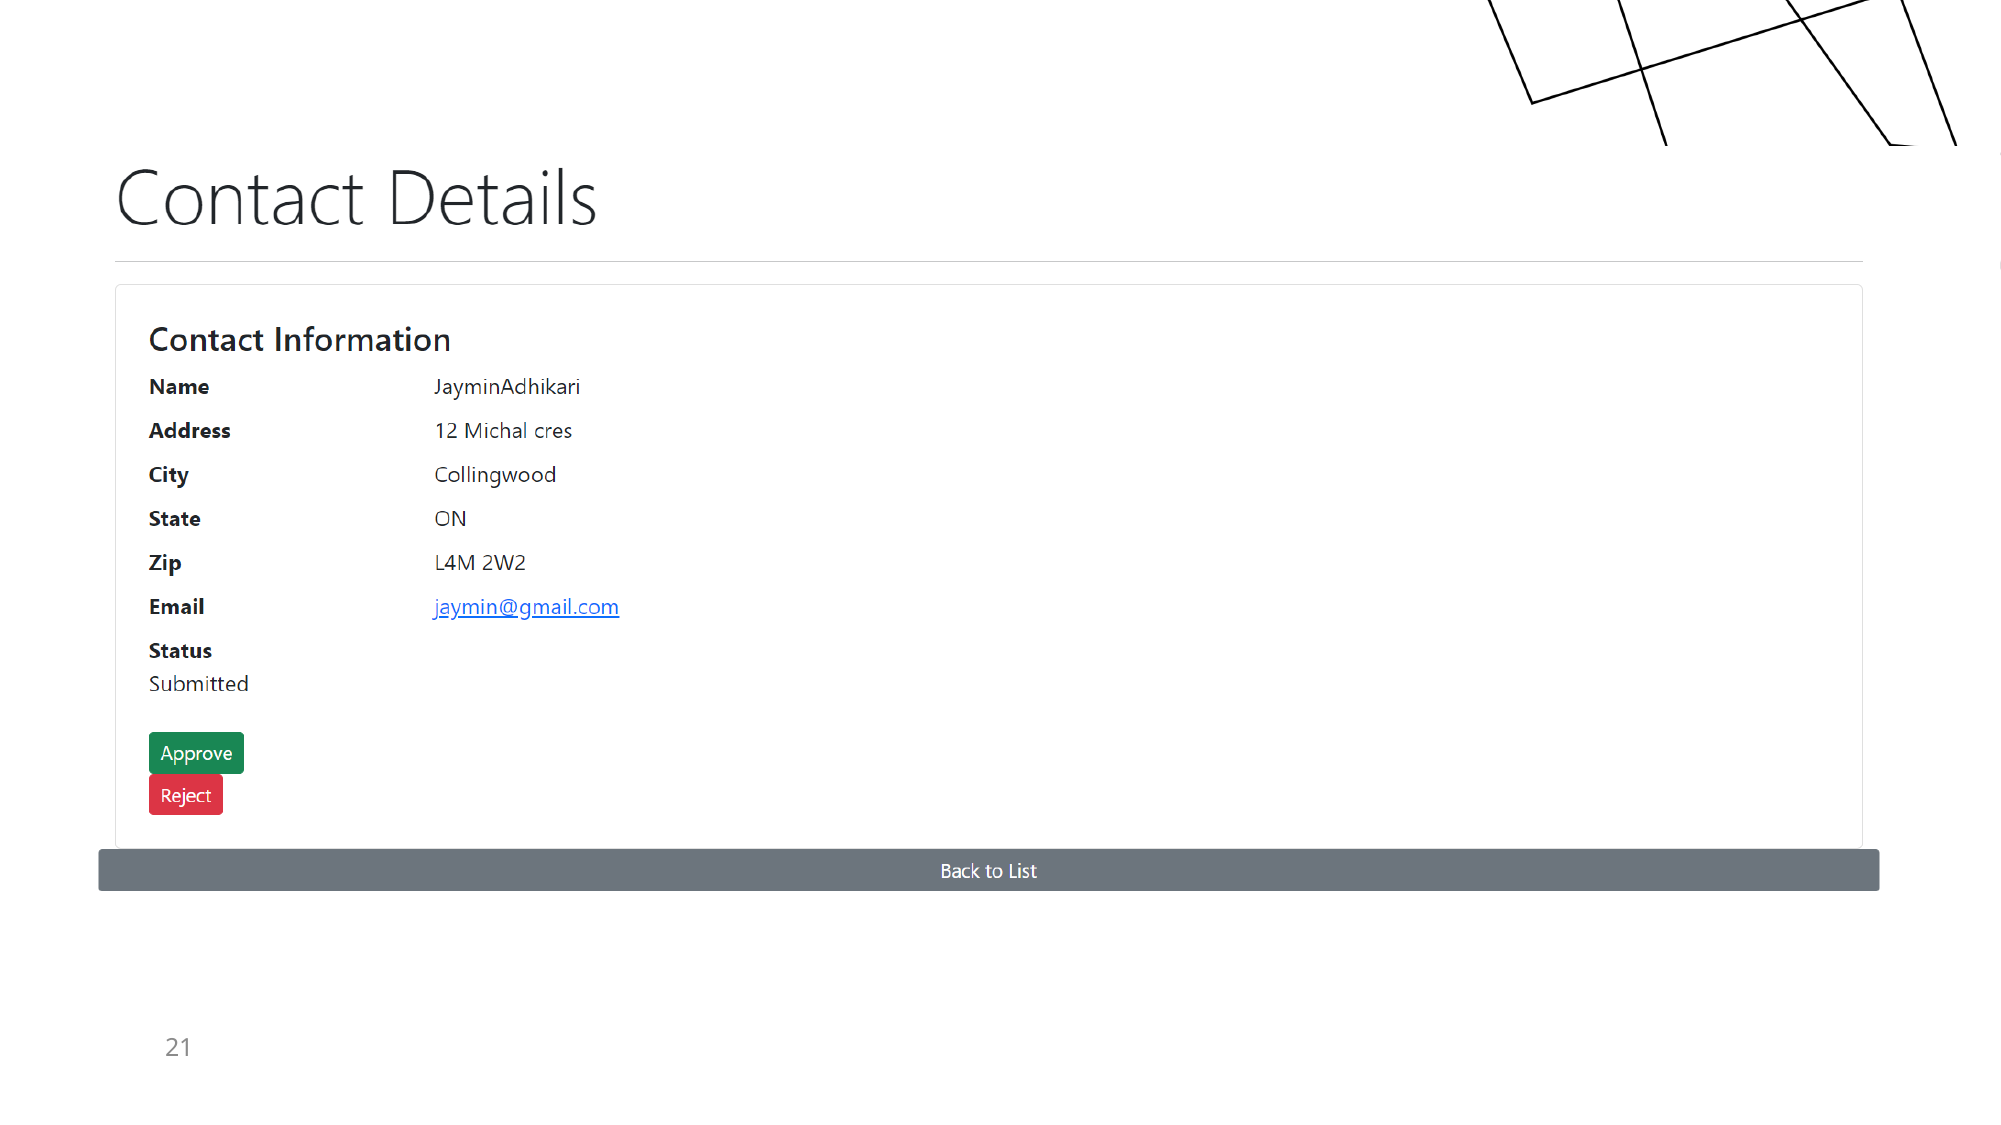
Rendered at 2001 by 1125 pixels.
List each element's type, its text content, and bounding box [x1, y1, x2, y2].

picture [0, 0, 2001, 979]
title Financials [151, 95, 1850, 146]
slide_number 21 [150, 1024, 254, 1074]
